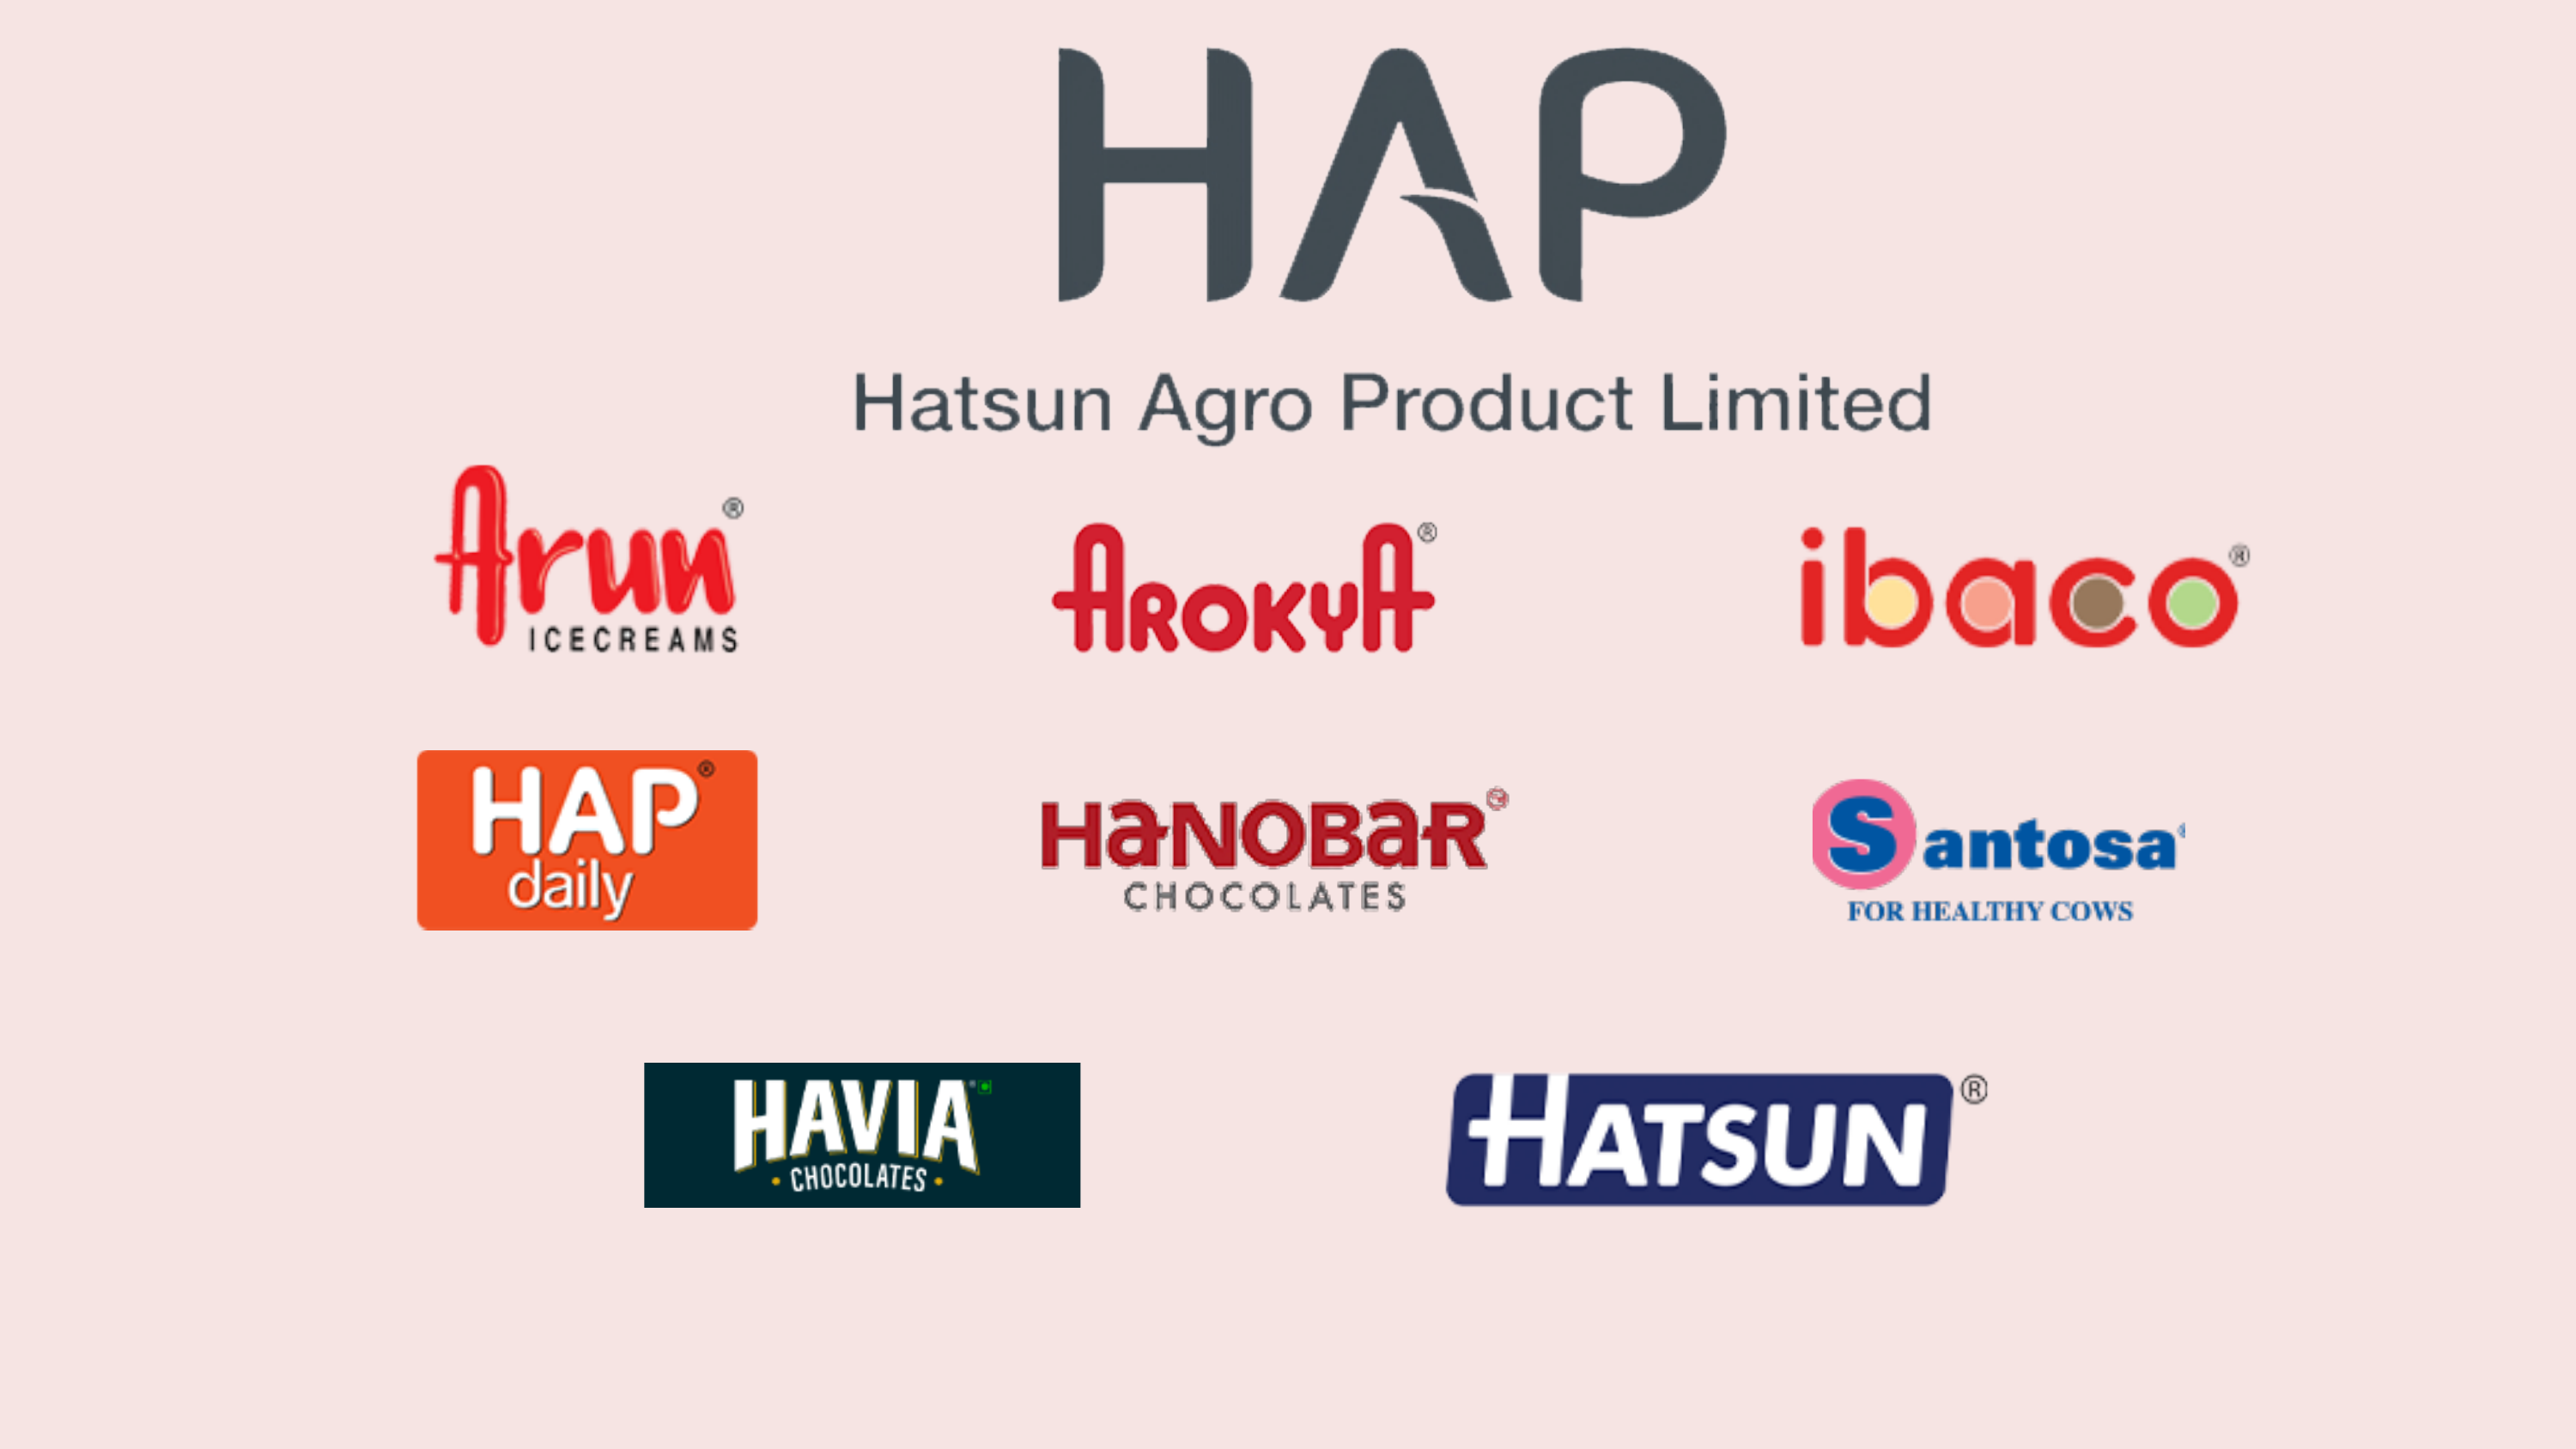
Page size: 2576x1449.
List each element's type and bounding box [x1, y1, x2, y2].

text_box [334, 750, 842, 931]
text_box [1425, 1045, 1999, 1237]
text_box [1019, 755, 1517, 949]
text_box [841, 0, 1954, 499]
text_box [970, 498, 1517, 679]
text_box [1812, 762, 2185, 942]
text_box [287, 460, 890, 659]
text_box [1690, 475, 2363, 702]
text_box [644, 1063, 1081, 1208]
